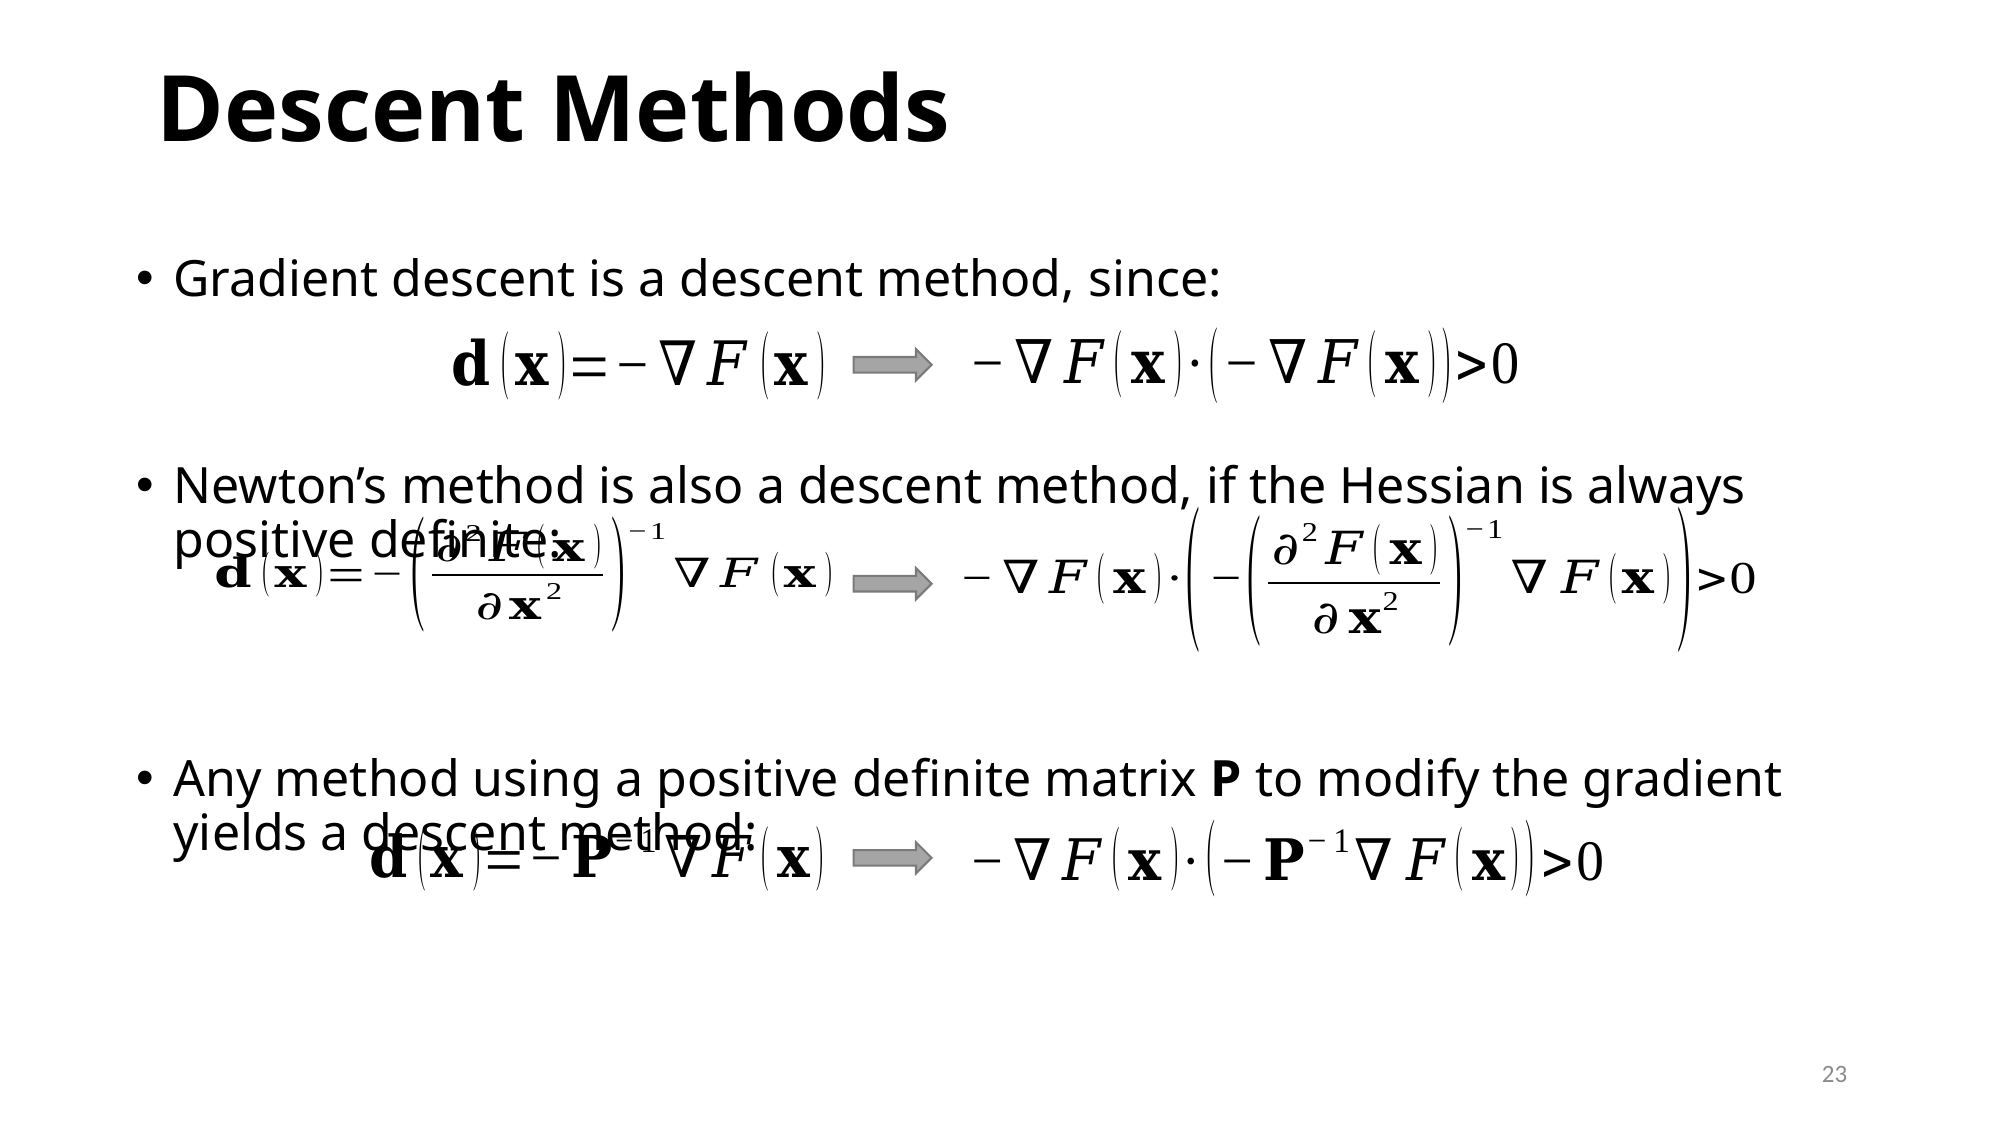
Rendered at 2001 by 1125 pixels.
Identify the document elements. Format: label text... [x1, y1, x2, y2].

list Gradient descent is a descent method, since: Newton’s method is also a descent method, if the Hessian is always positive definite: Any method using a positive definite matrix P to modify the gradient yields a descent method: [121, 245, 1879, 1051]
slide_number 23 [1412, 1051, 1863, 1103]
text_box [852, 346, 934, 383]
title Descent Methods [141, 3, 1867, 221]
text_box [852, 565, 934, 602]
text_box [852, 839, 934, 876]
